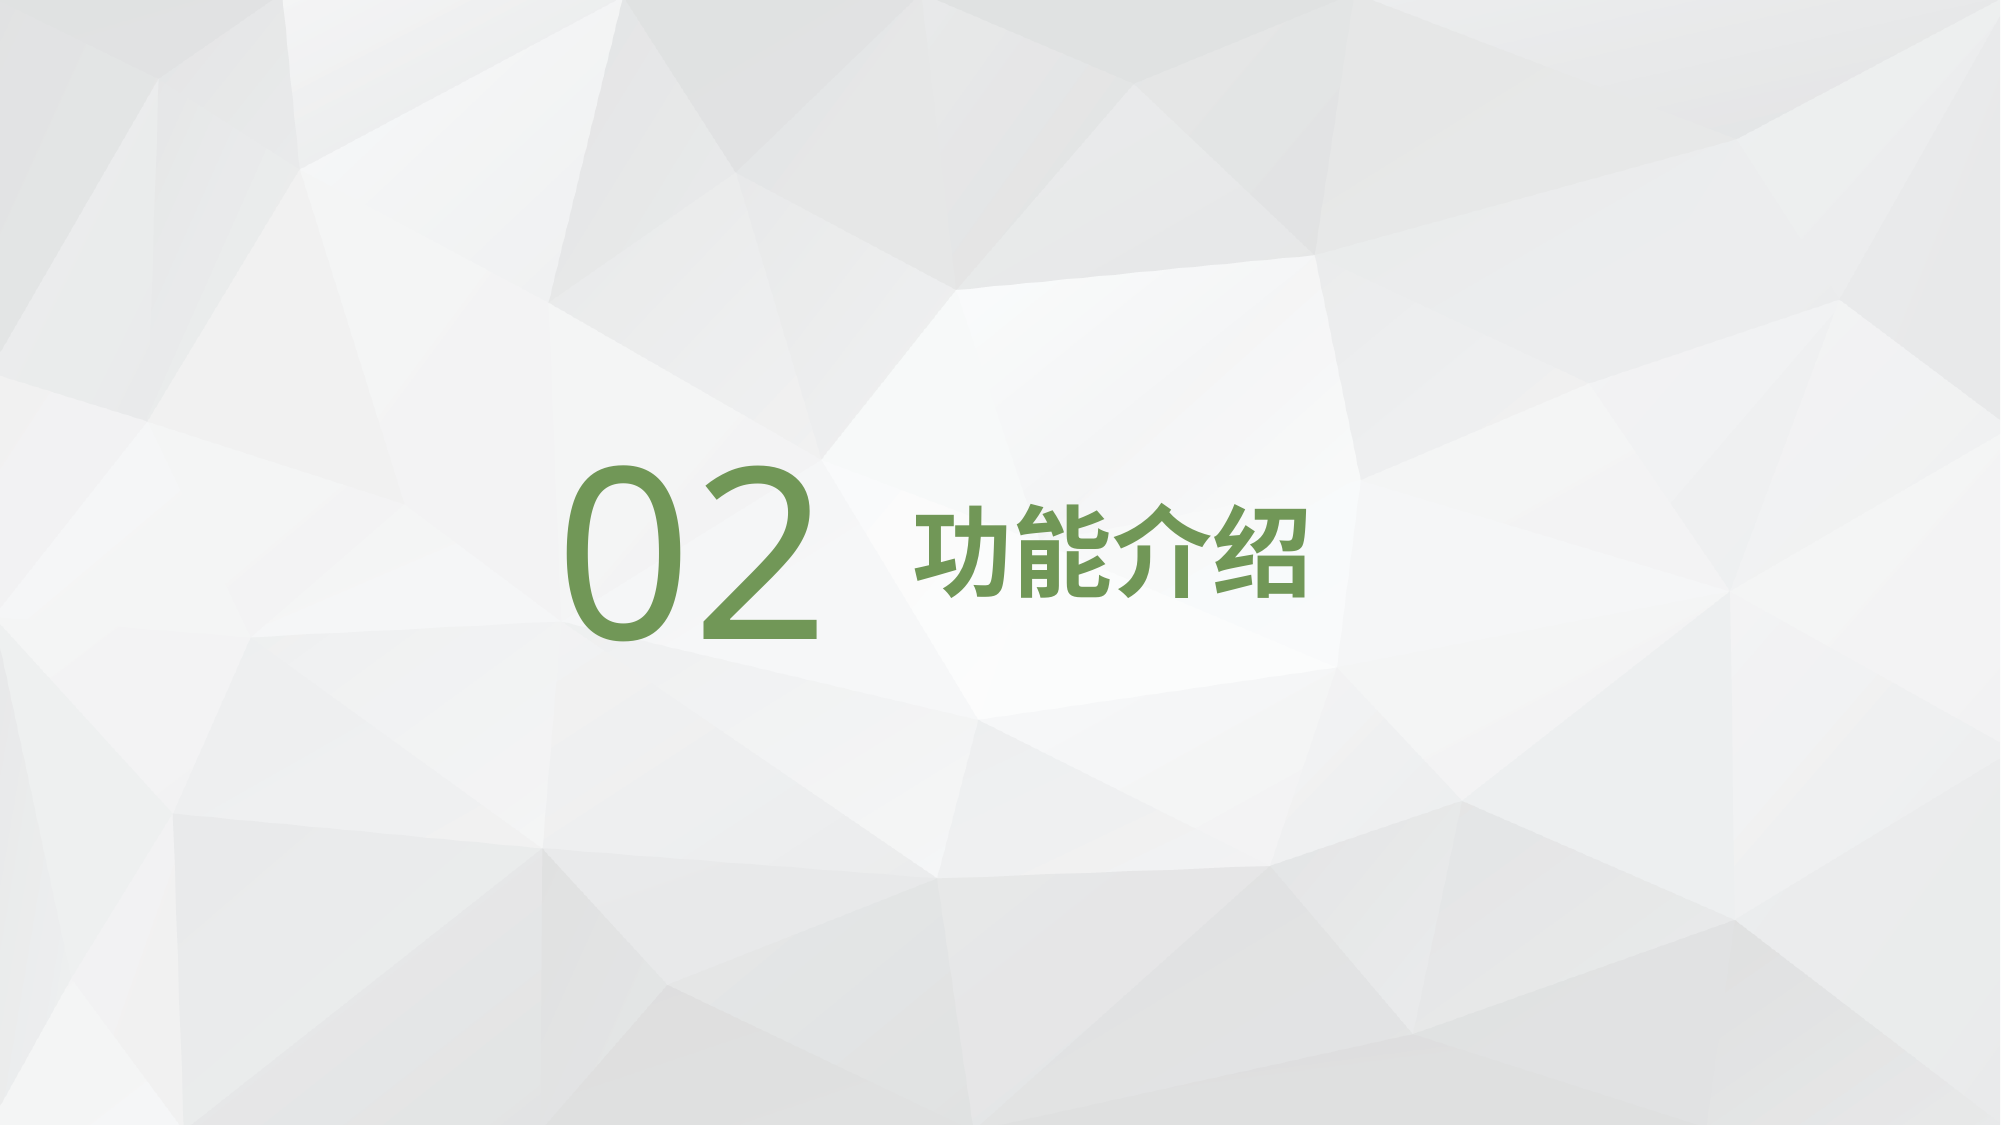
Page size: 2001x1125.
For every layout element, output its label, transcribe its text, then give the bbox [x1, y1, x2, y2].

picture [0, 0, 2001, 1125]
text_box 02 [540, 392, 898, 733]
text_box 功能介绍 [897, 482, 2000, 643]
